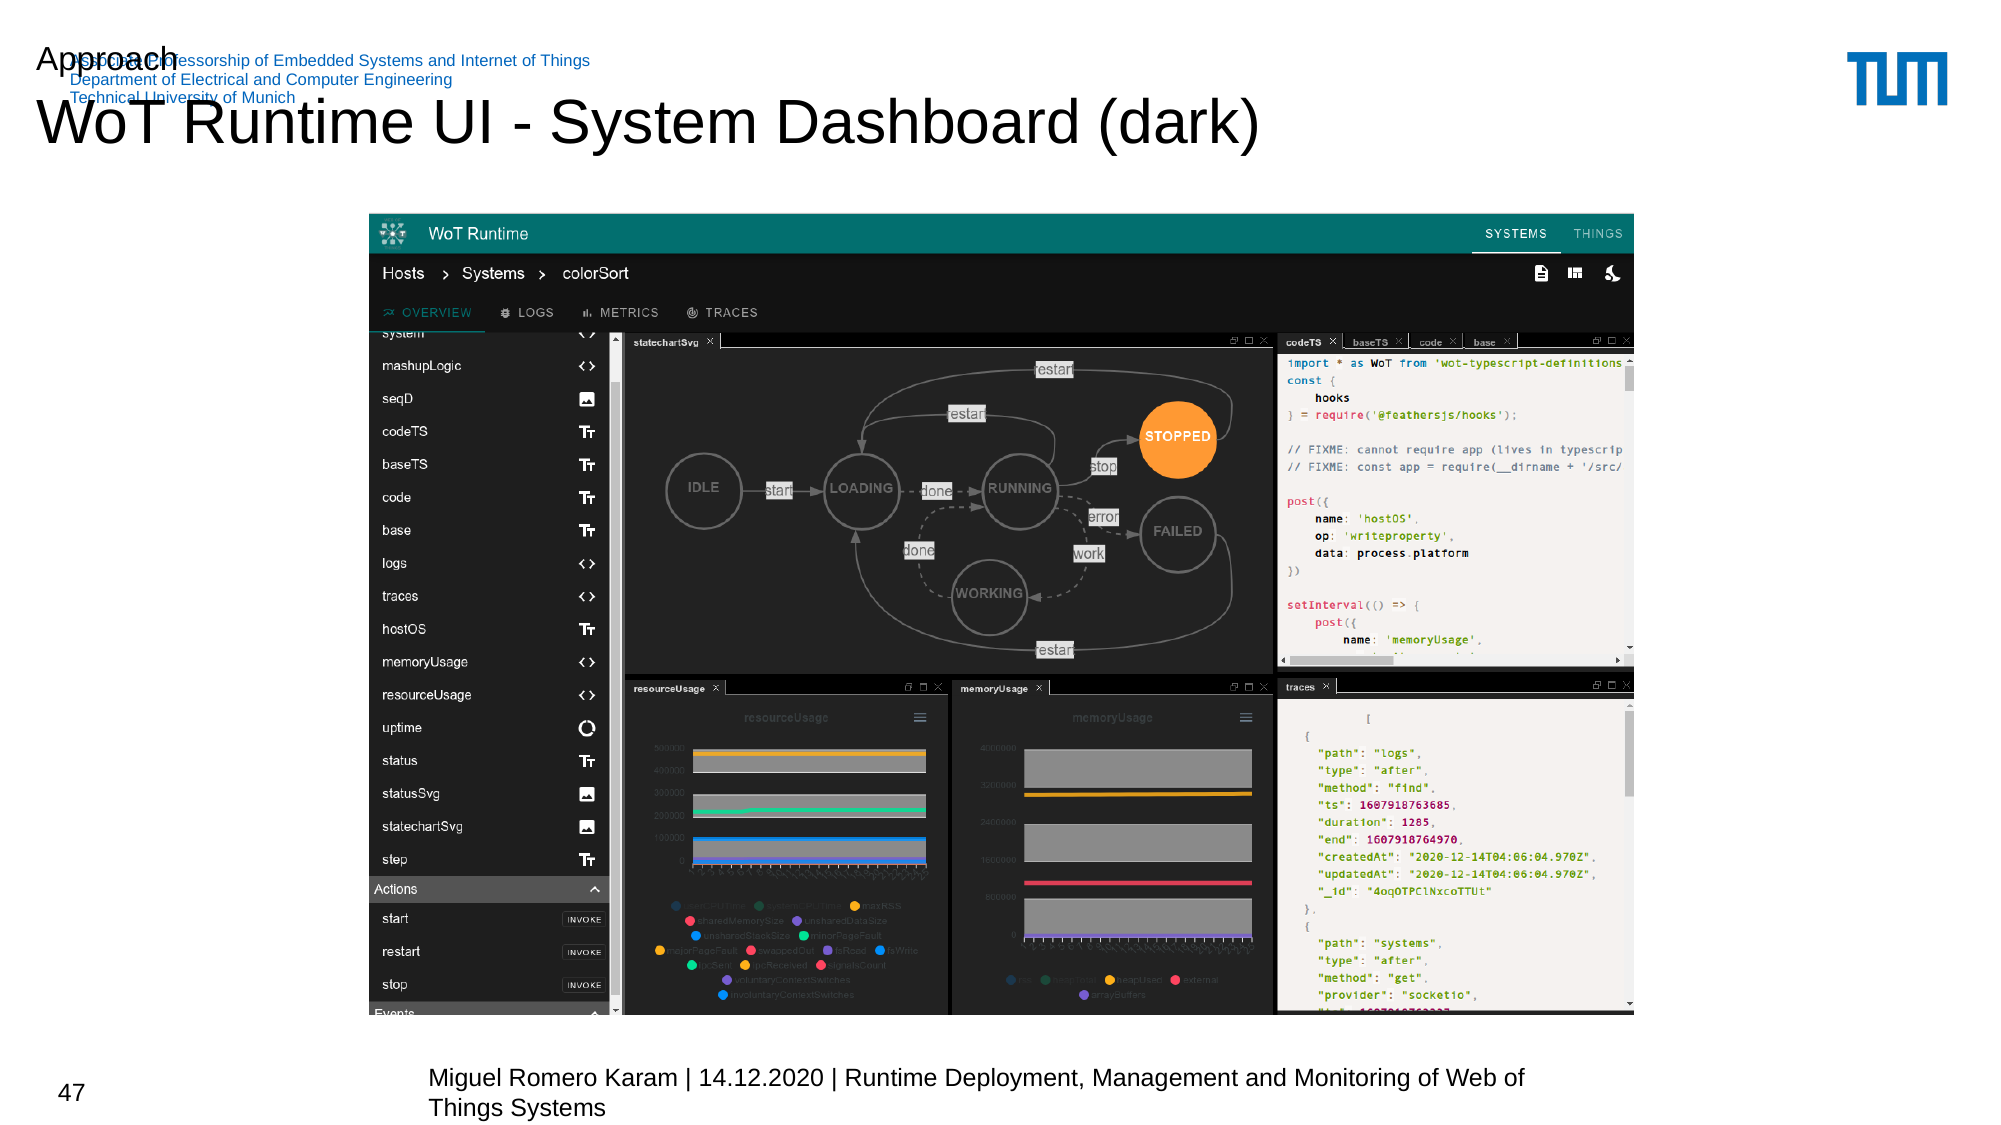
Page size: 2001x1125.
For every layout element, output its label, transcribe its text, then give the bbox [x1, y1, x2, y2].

title Approach WoT Runtime UI - System Dashboard (dark) [36, 34, 1968, 102]
slide_number ‹#› [36, 1061, 108, 1122]
picture [1801, 0, 2000, 158]
picture [369, 212, 1634, 1015]
footer Miguel Romero Karam | 14.12.2020 | Runtime Deployment, Management and Monitoring of Web of Things Systems [428, 1061, 1572, 1122]
